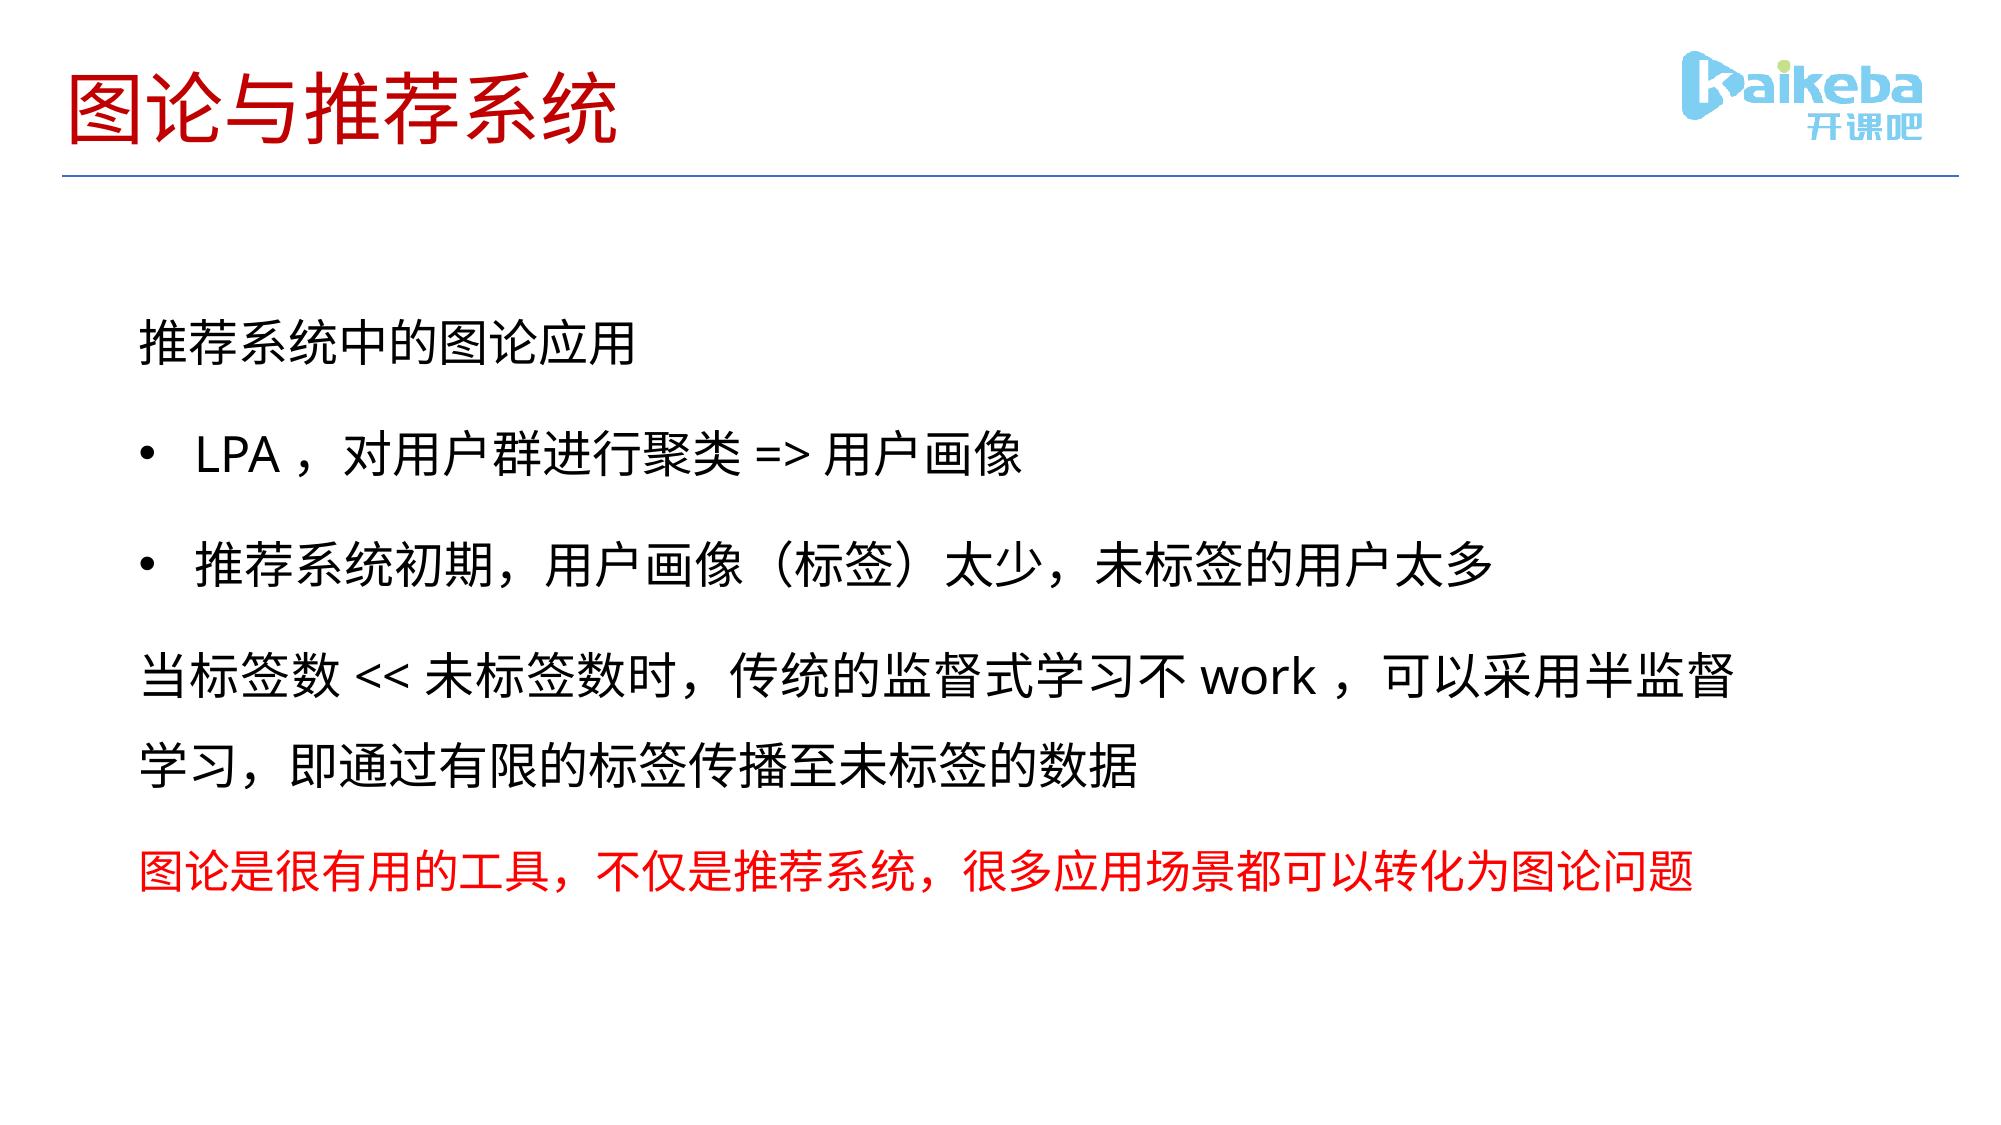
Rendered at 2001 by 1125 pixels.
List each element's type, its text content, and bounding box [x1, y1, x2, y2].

text_box 推荐系统中的图论应用 LPA，对用户群进行聚类=>用户画像 推荐系统初期，用户画像（标签）太少，未标签的用户太多 当标签数<<未标签数时，传统的监督式学习不work，可以采用半监督学习，即通过有限的标签传播至未标签的数据 图论是很有用的工具，不仅是推荐系统，很多应用场景都可以转化为图论问题 [130, 274, 1744, 965]
title 图论与推荐系统 [57, 59, 1728, 167]
